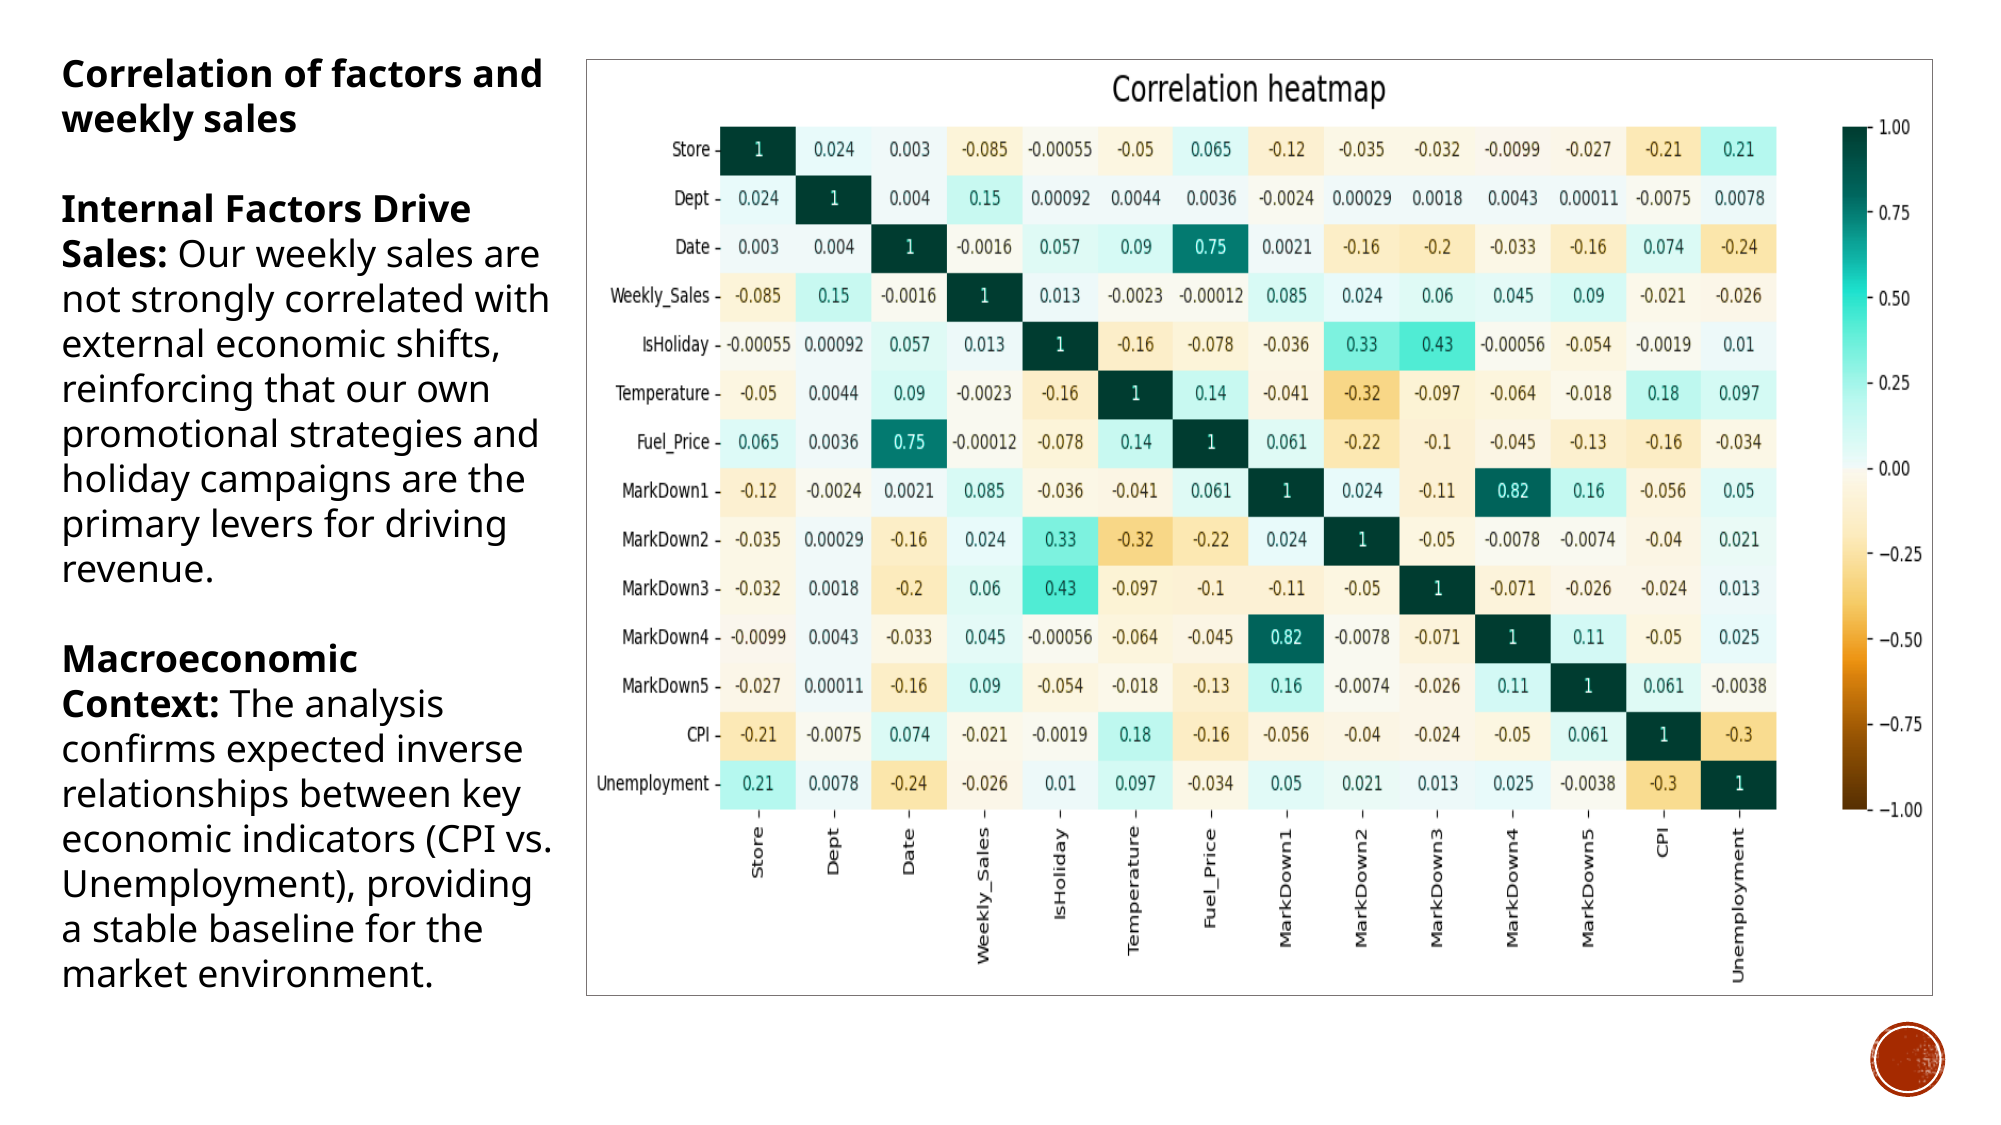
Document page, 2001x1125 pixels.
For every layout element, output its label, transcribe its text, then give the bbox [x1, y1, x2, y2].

picture [587, 60, 1932, 995]
text_box Correlation of factors and weekly sales Internal Factors Drive Sales: Our weekly sales are not strongly correlated with external economic shifts, reinforcing that our own promotional strategies and holiday campaigns are the primary levers for driving revenue. Macroeconomic Context: The analysis confirms expected inverse relationships between key economic indicators (CPI vs. Unemployment), providing a stable baseline for the market environment. [46, 42, 575, 1003]
